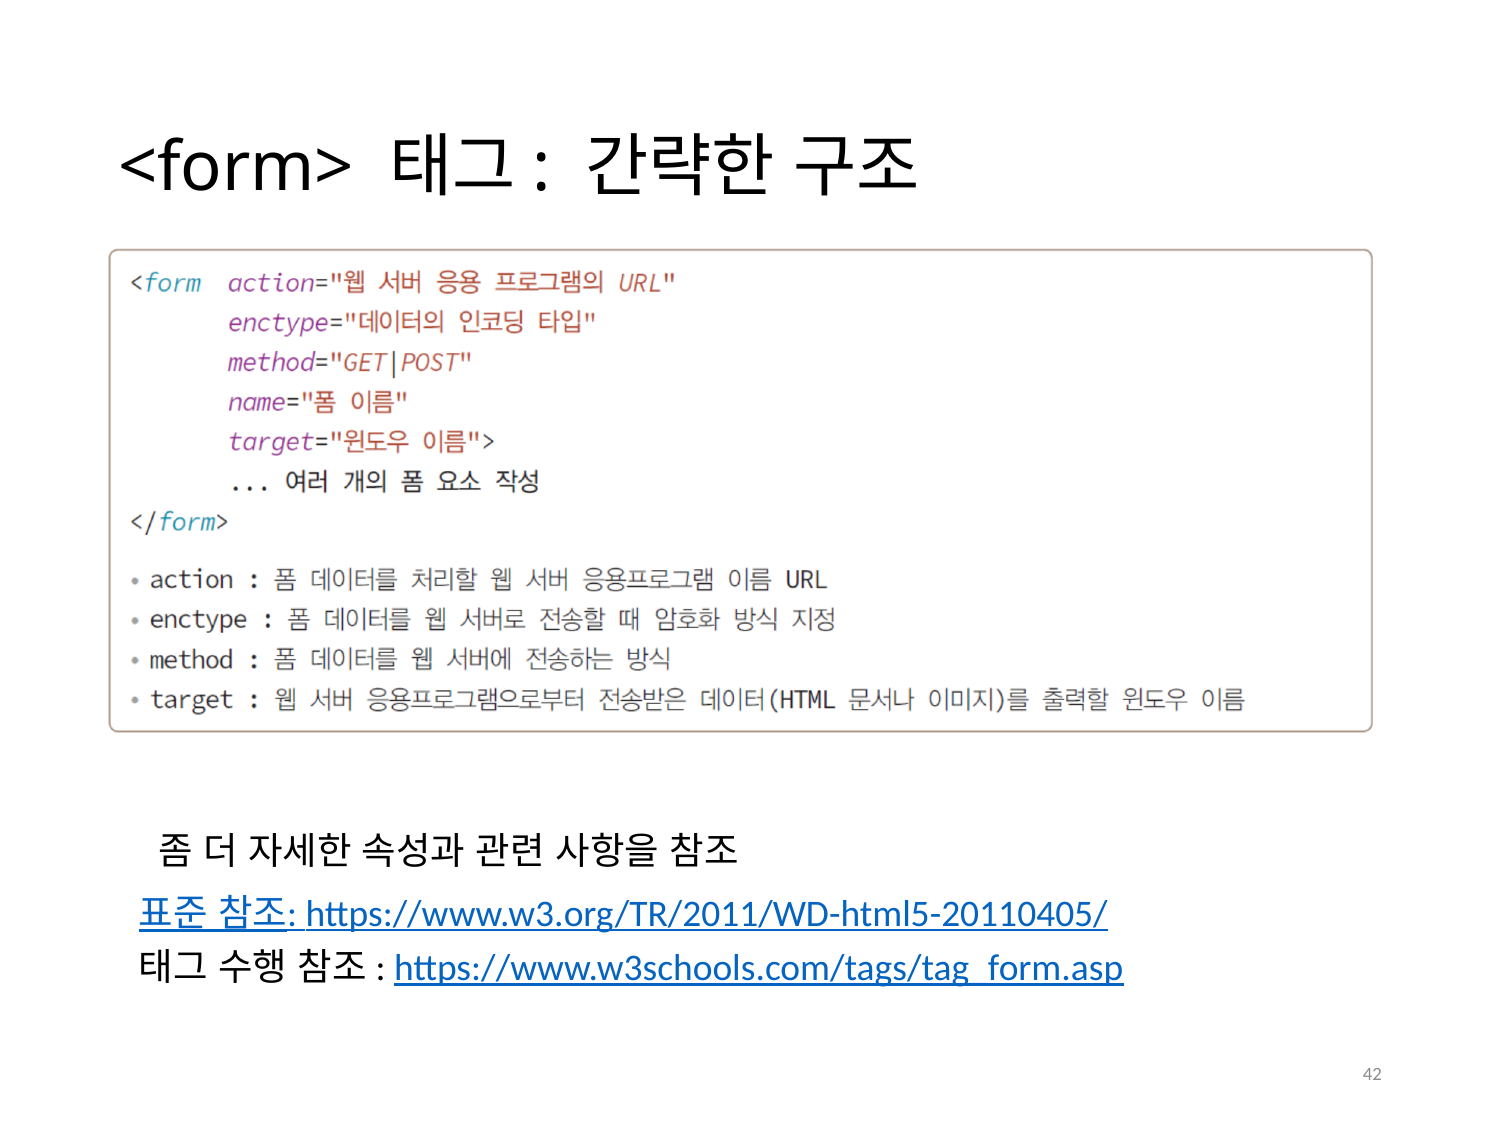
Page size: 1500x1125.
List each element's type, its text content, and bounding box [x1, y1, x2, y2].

picture [103, 244, 1380, 738]
text_box 표준 참조: https://www.w3.org/TR/2011/WD-html5-20110405/ 태그 수행 참조: https://www.w3schools.com/tags/tag_form.asp [123, 881, 1223, 996]
text_box 좀 더 자세한 속성과 관련 사항을 참조 [143, 819, 754, 880]
slide_number 42 [1059, 1042, 1397, 1103]
title <form> 태그: 간략한 구조 [103, 59, 1397, 278]
